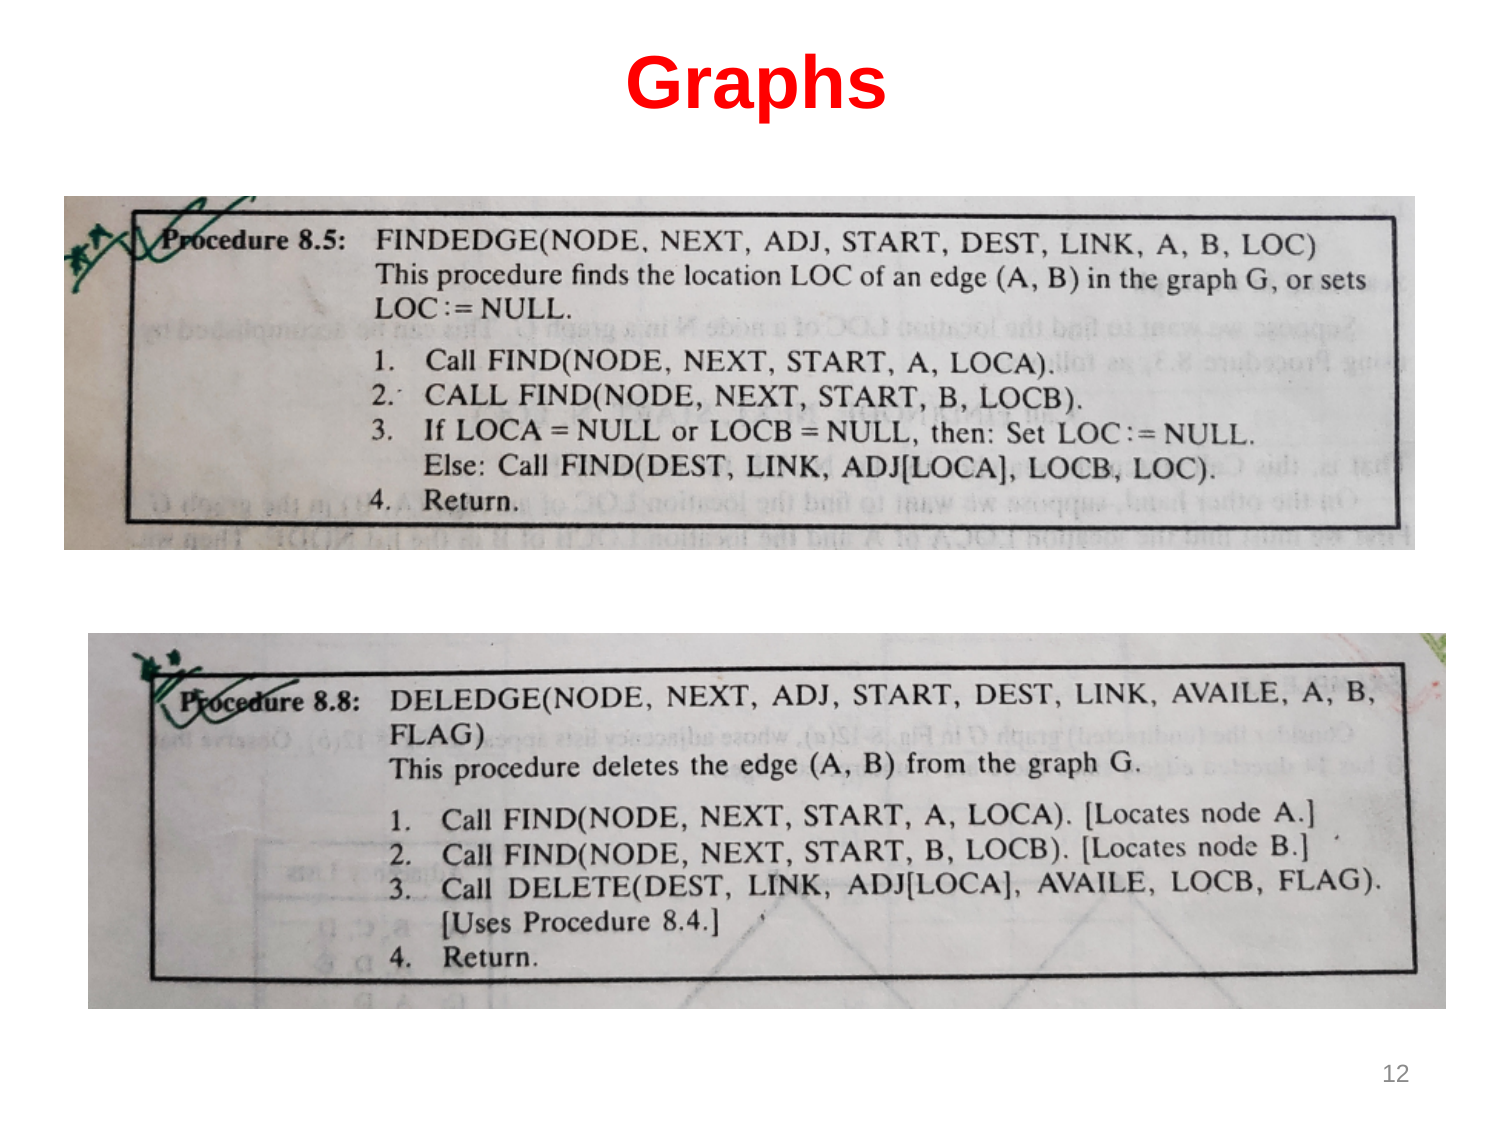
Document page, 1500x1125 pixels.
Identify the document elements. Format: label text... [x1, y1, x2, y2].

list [64, 195, 1415, 550]
title Graphs [64, 19, 1449, 138]
picture [88, 633, 1446, 1010]
slide_number 12 [1074, 1042, 1425, 1103]
